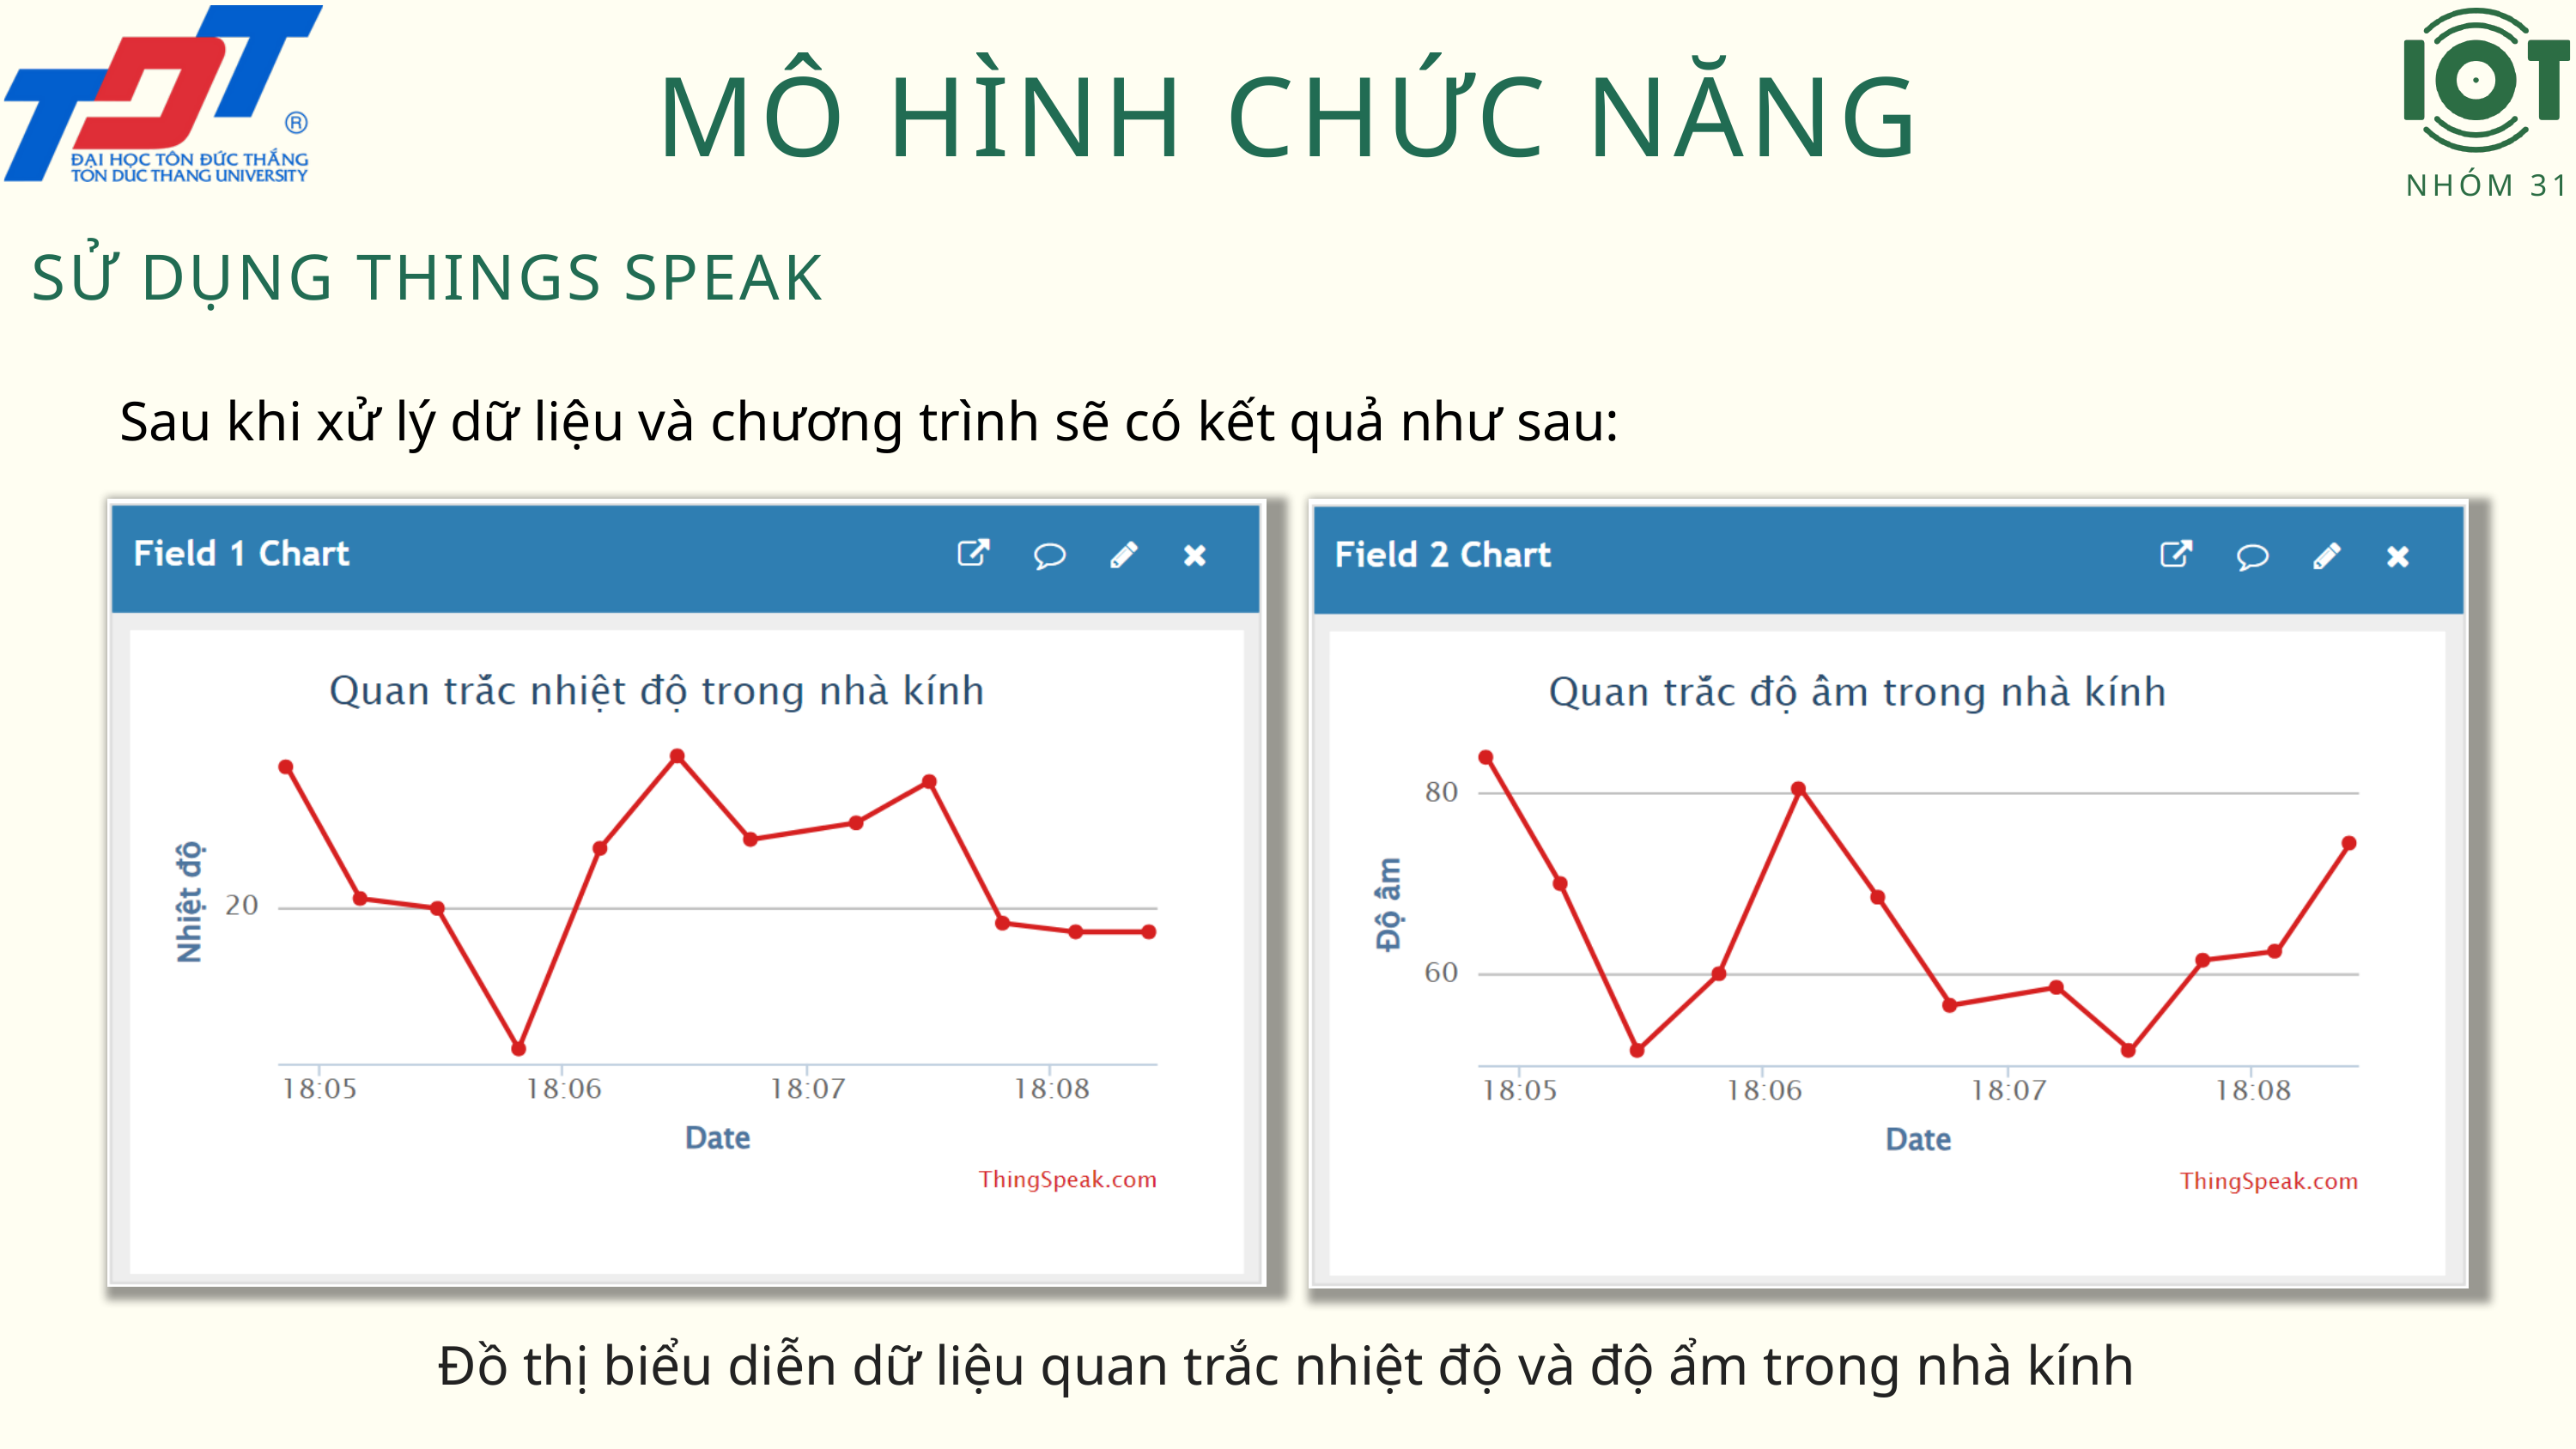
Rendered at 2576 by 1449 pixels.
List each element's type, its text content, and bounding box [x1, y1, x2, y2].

text_box Đồ thị biểu diễn dữ liệu quan trắc nhiệt độ và độ ẩm trong nhà kính [3, 1325, 2570, 1403]
picture [106, 499, 1267, 1287]
picture [1309, 499, 2470, 1288]
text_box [2403, 0, 2571, 197]
text_box [3, 5, 324, 182]
text_box SỬ DỤNG THINGS SPEAK [31, 224, 1607, 312]
text_box Sau khi xử lý dữ liệu và chương trình sẽ có kết quả như sau: [107, 380, 2469, 458]
text_box MÔ HÌNH CHỨC NĂNG [563, 24, 2013, 179]
